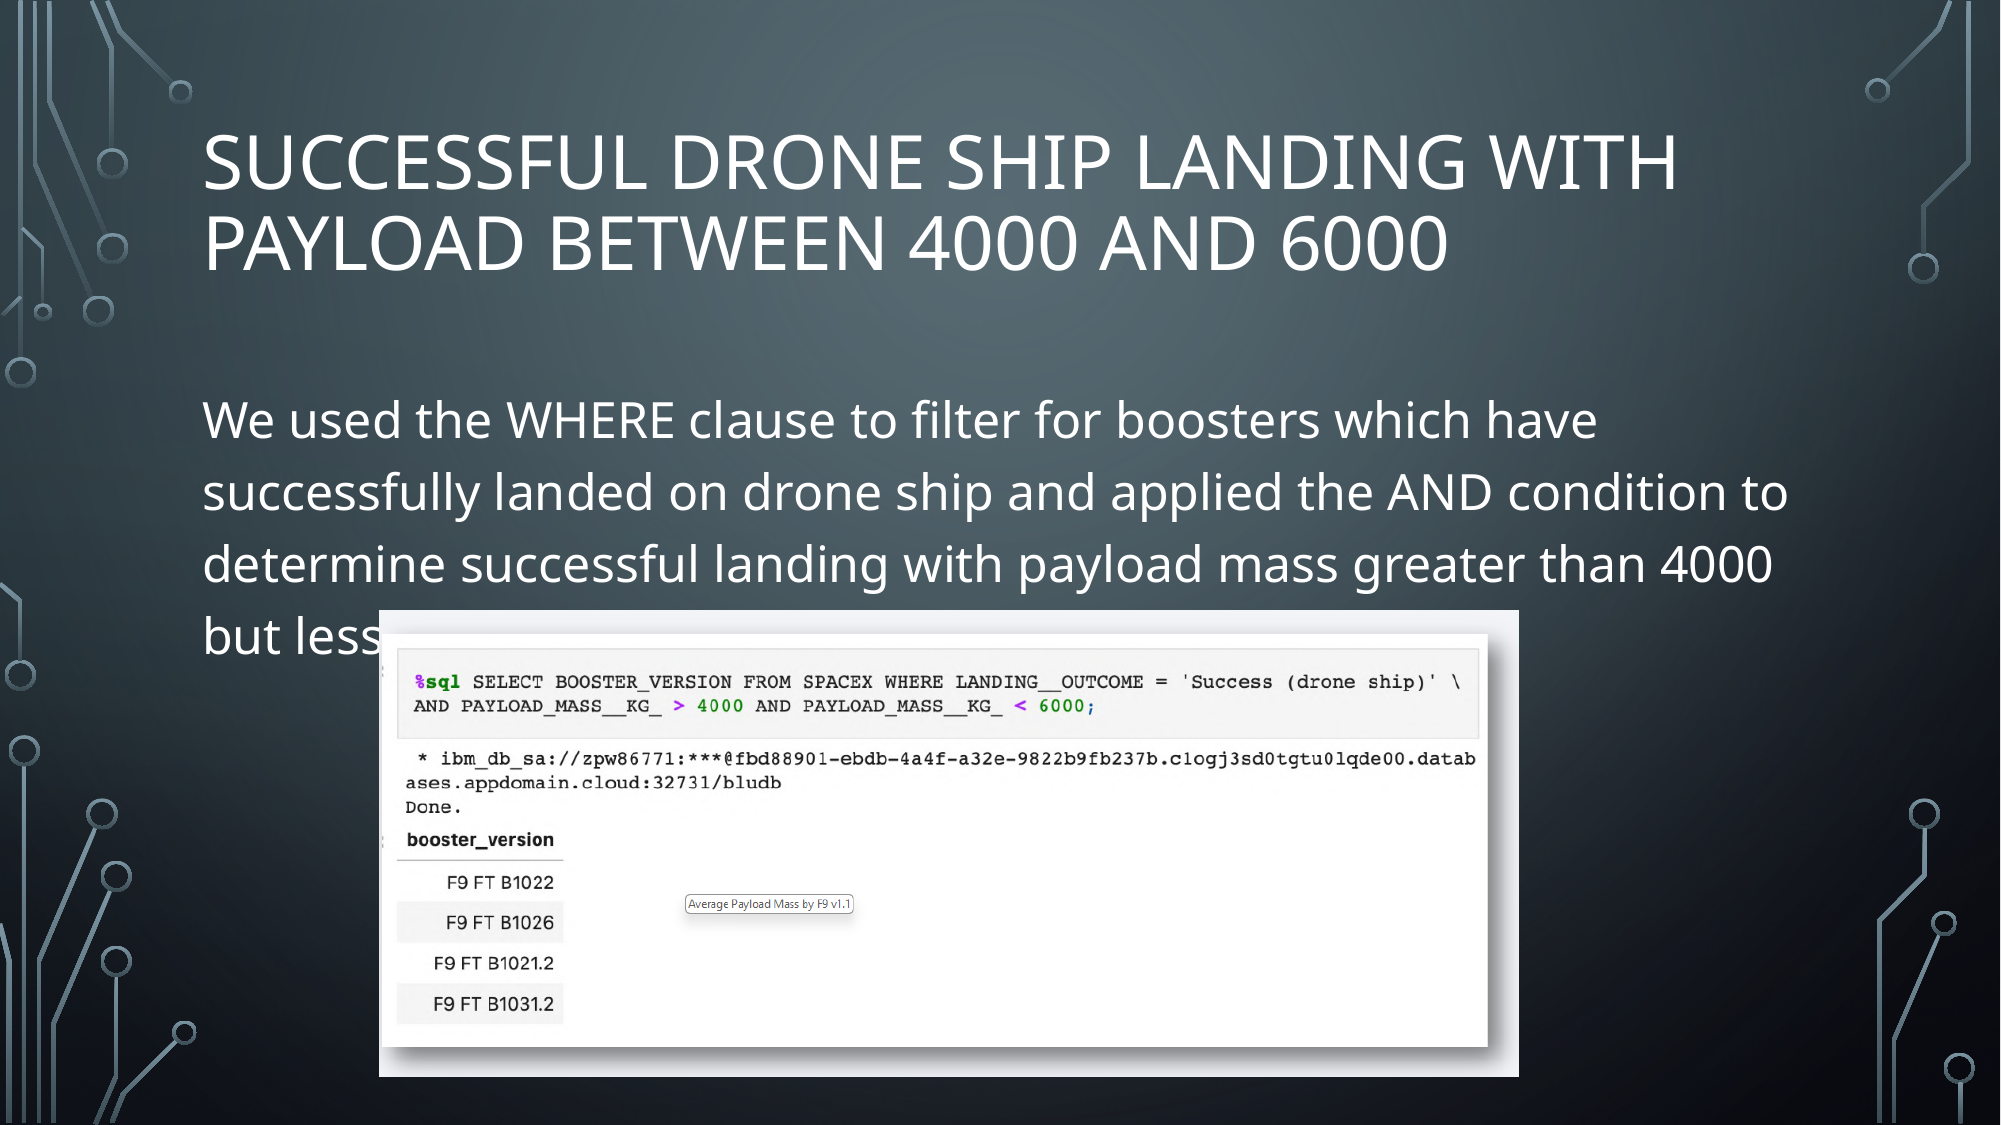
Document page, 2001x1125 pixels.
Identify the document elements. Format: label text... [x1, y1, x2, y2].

title Successful Drone Ship Landing with Payload between 4000 and 6000 [187, 101, 1789, 311]
picture [379, 609, 1519, 1077]
list We used the WHERE clause to filter for boosters which have successfully landed on drone ship and applied the AND condition to determine successful landing with payload mass greater than 4000 but less than 6000 [187, 369, 1813, 950]
